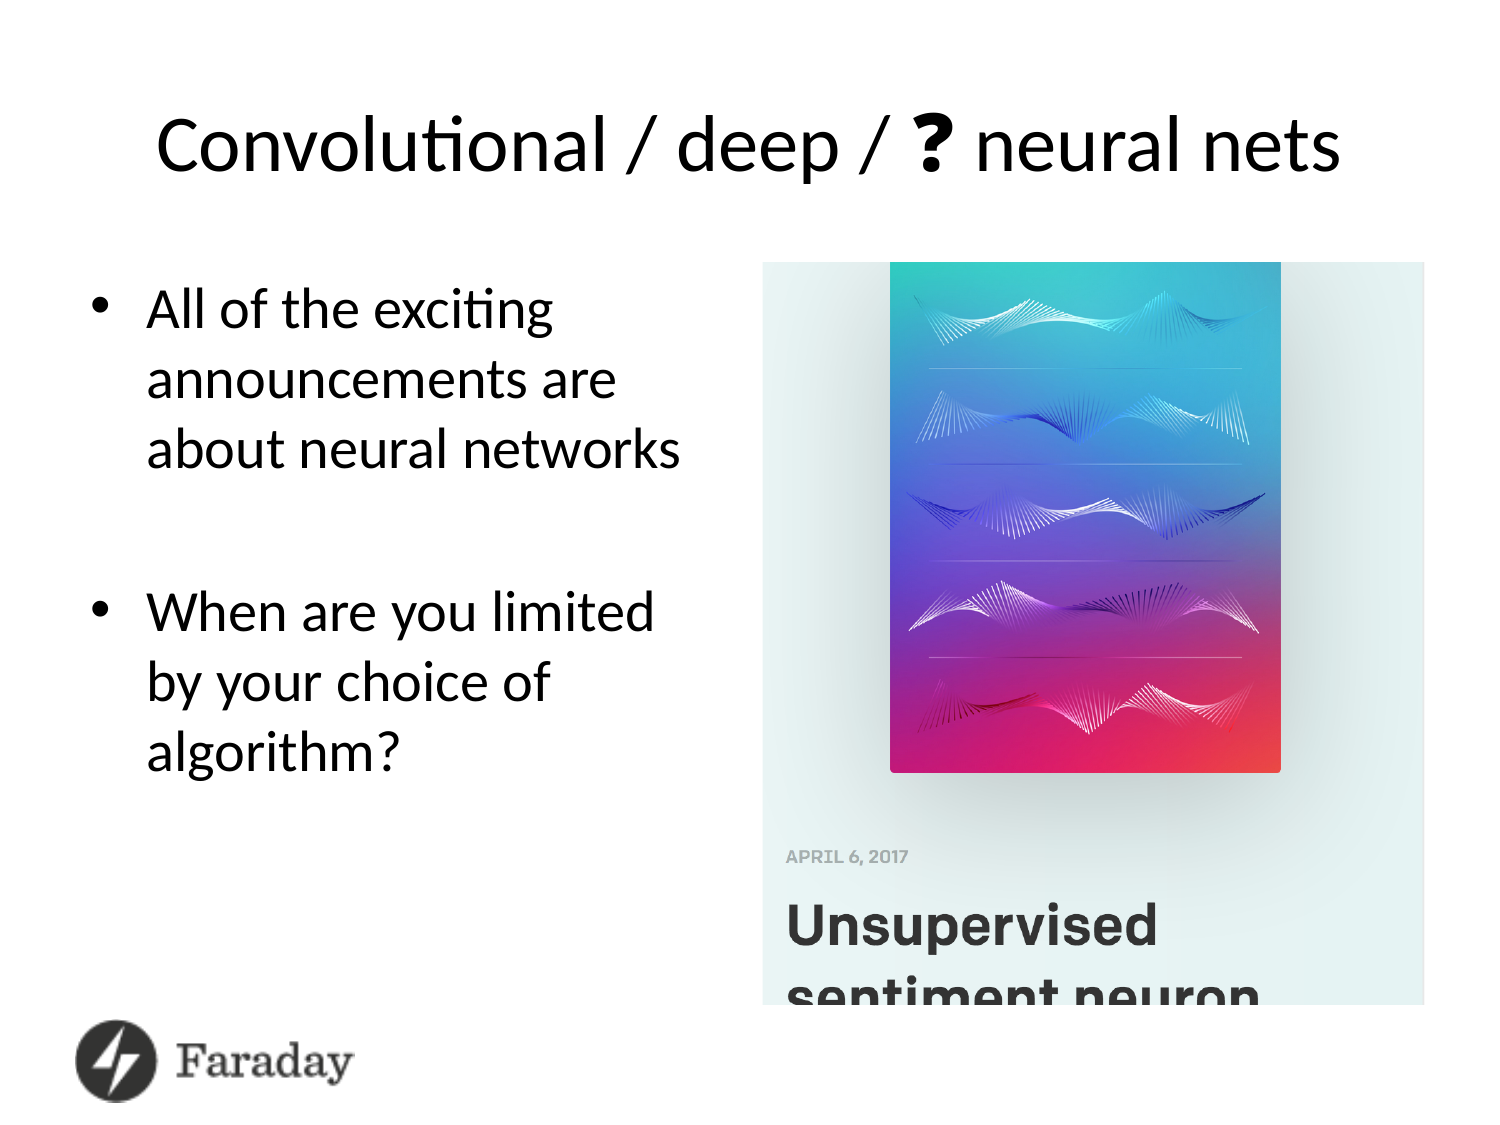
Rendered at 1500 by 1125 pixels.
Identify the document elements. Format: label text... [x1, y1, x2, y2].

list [762, 262, 1426, 1006]
list All of the exciting announcements are about neural networks When are you limited by your choice of algorithm? [75, 262, 738, 1005]
title Convolutional / deep / ❓ neural nets [75, 45, 1425, 233]
picture [75, 1019, 355, 1103]
